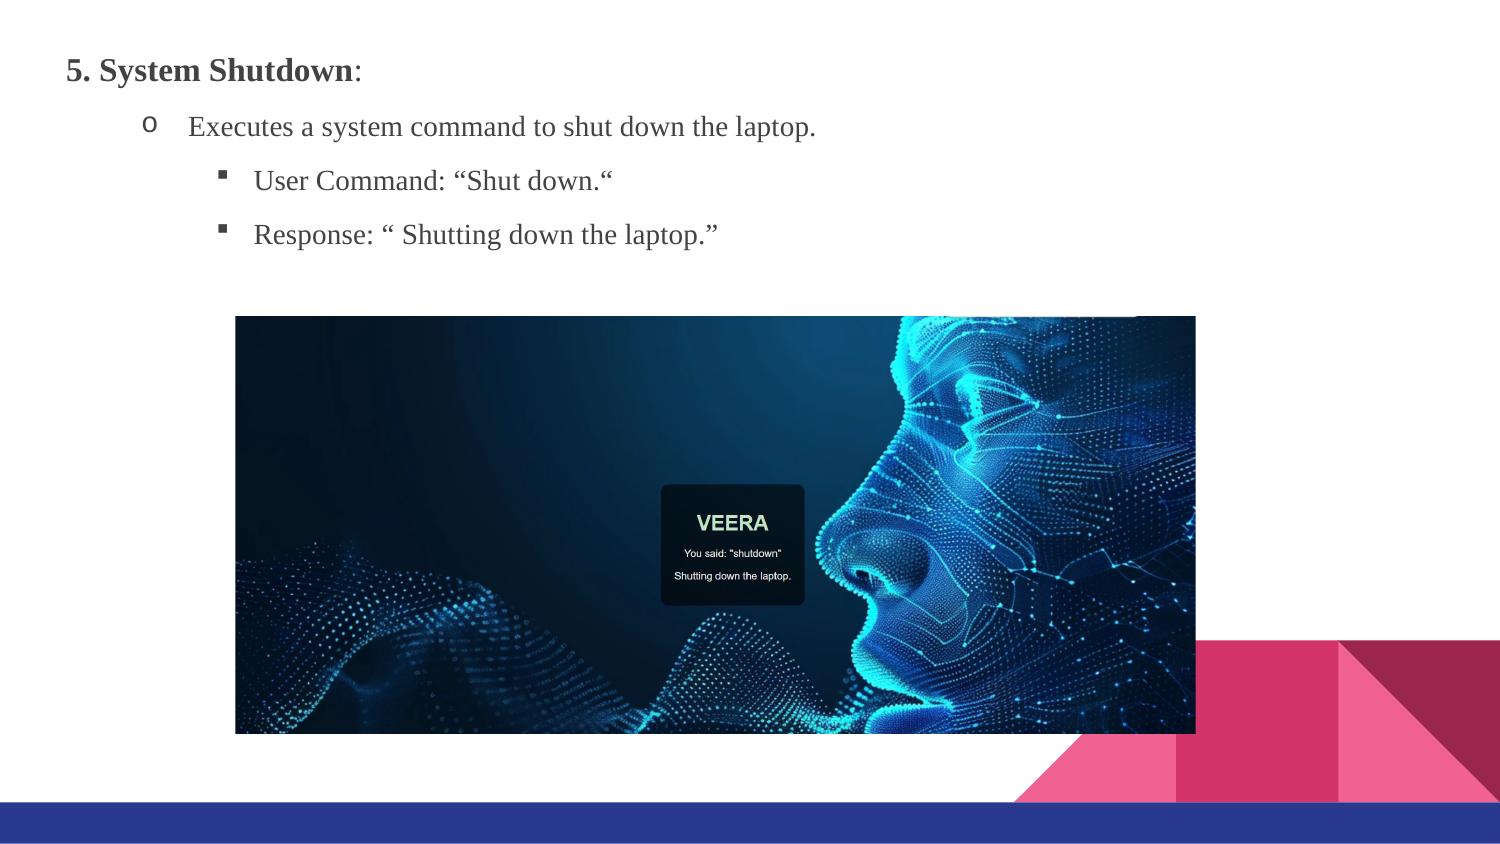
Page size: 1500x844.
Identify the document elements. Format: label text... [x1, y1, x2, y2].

picture [235, 316, 1197, 734]
list 5. System Shutdown: Executes a system command to shut down the laptop. User Command: “Shut down.“ Response: “ Shutting down the laptop.” [51, 30, 1449, 286]
